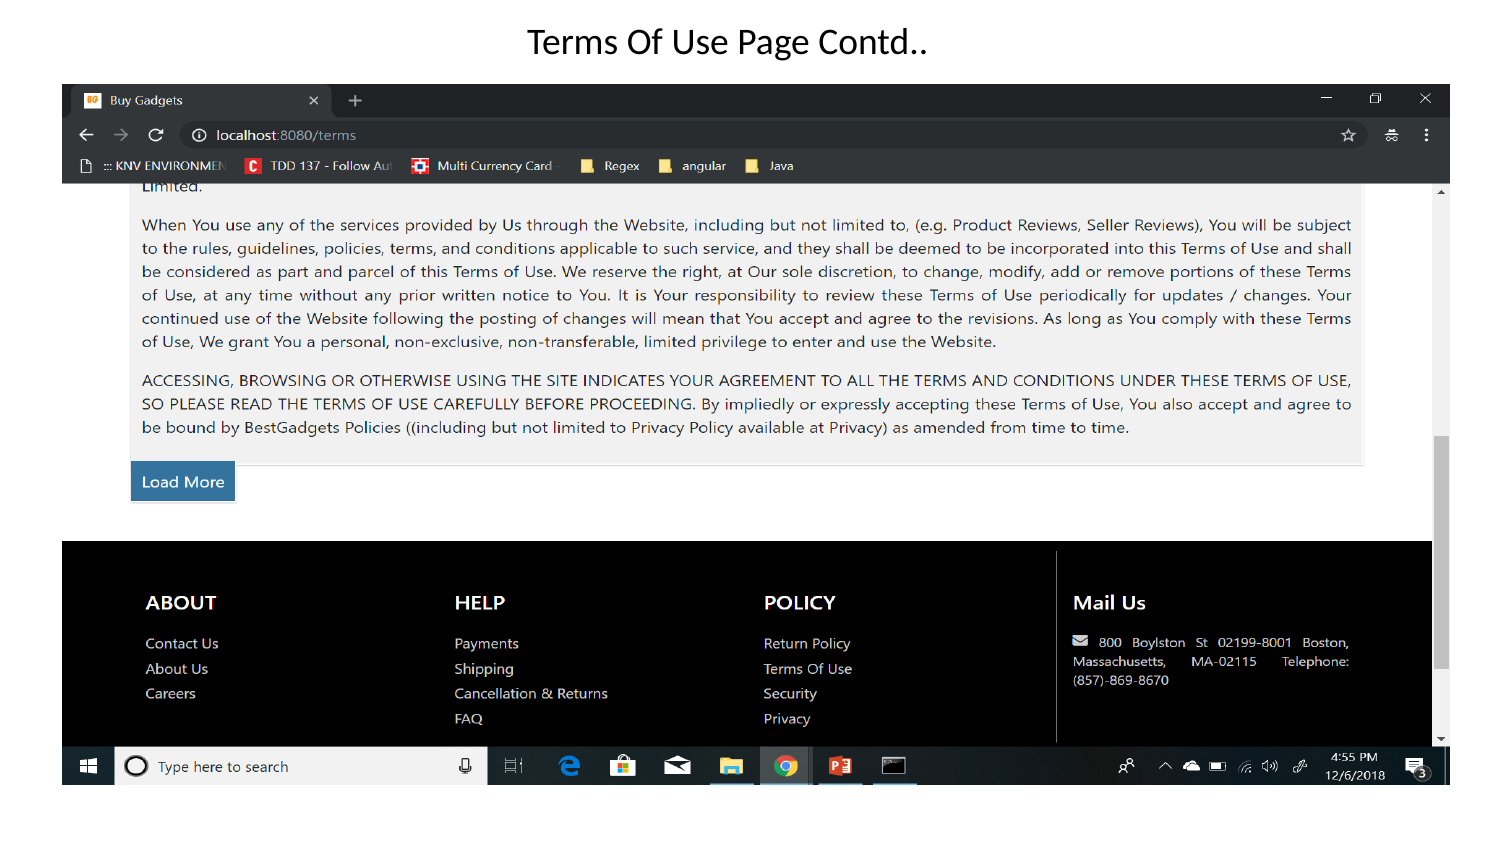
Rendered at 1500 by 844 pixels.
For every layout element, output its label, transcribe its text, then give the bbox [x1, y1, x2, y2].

picture [62, 84, 1451, 785]
text_box Terms Of Use Page Contd.. [512, 9, 975, 70]
